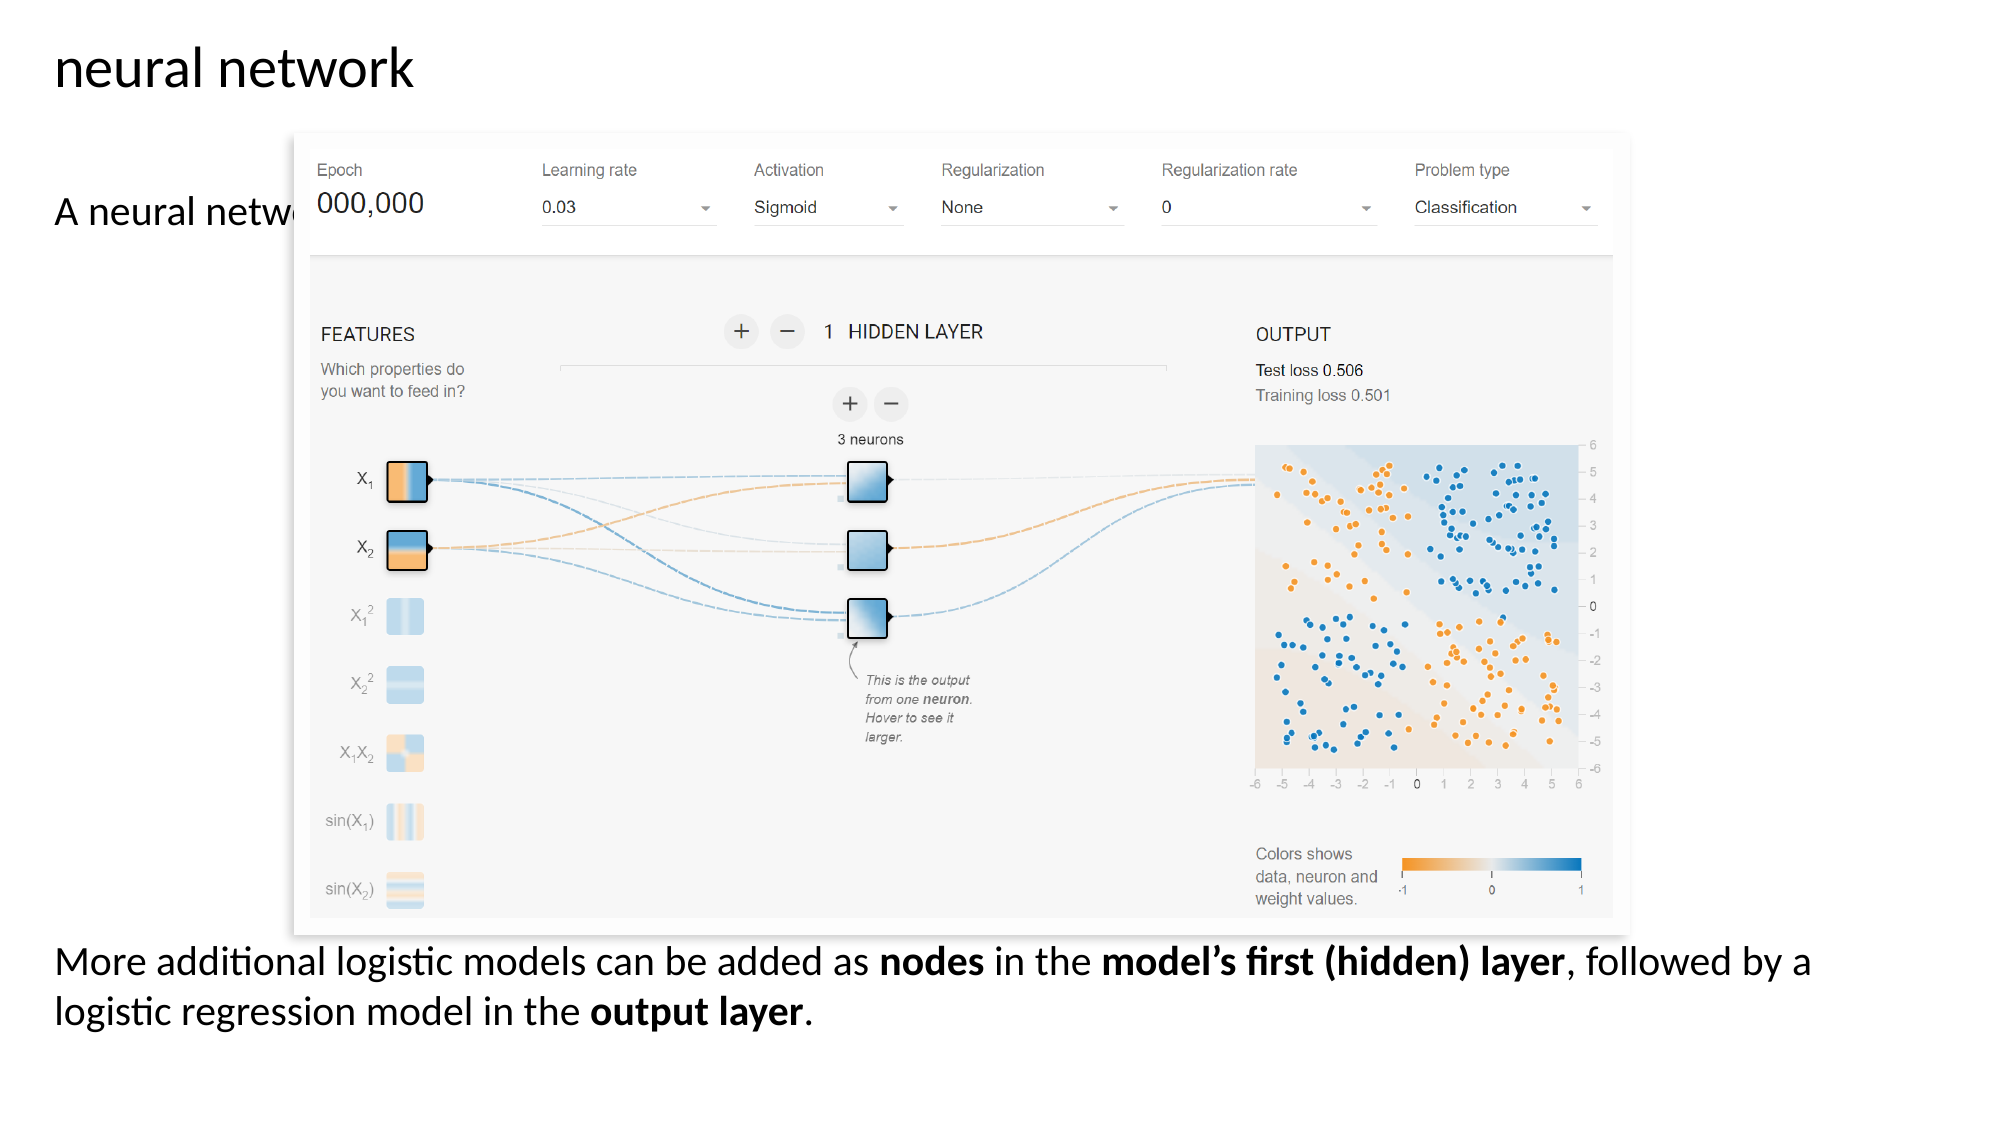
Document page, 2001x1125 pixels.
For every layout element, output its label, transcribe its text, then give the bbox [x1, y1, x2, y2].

text_box A neural network is an architecture that consists of logistic models (ctrl-click image): More additional logistic models can be added as nodes in the model’s first (hidden) layer, followed by a logistic regression model in the output layer. [39, 176, 1884, 1042]
text_box neural network [39, 21, 1967, 107]
picture [310, 149, 1613, 919]
